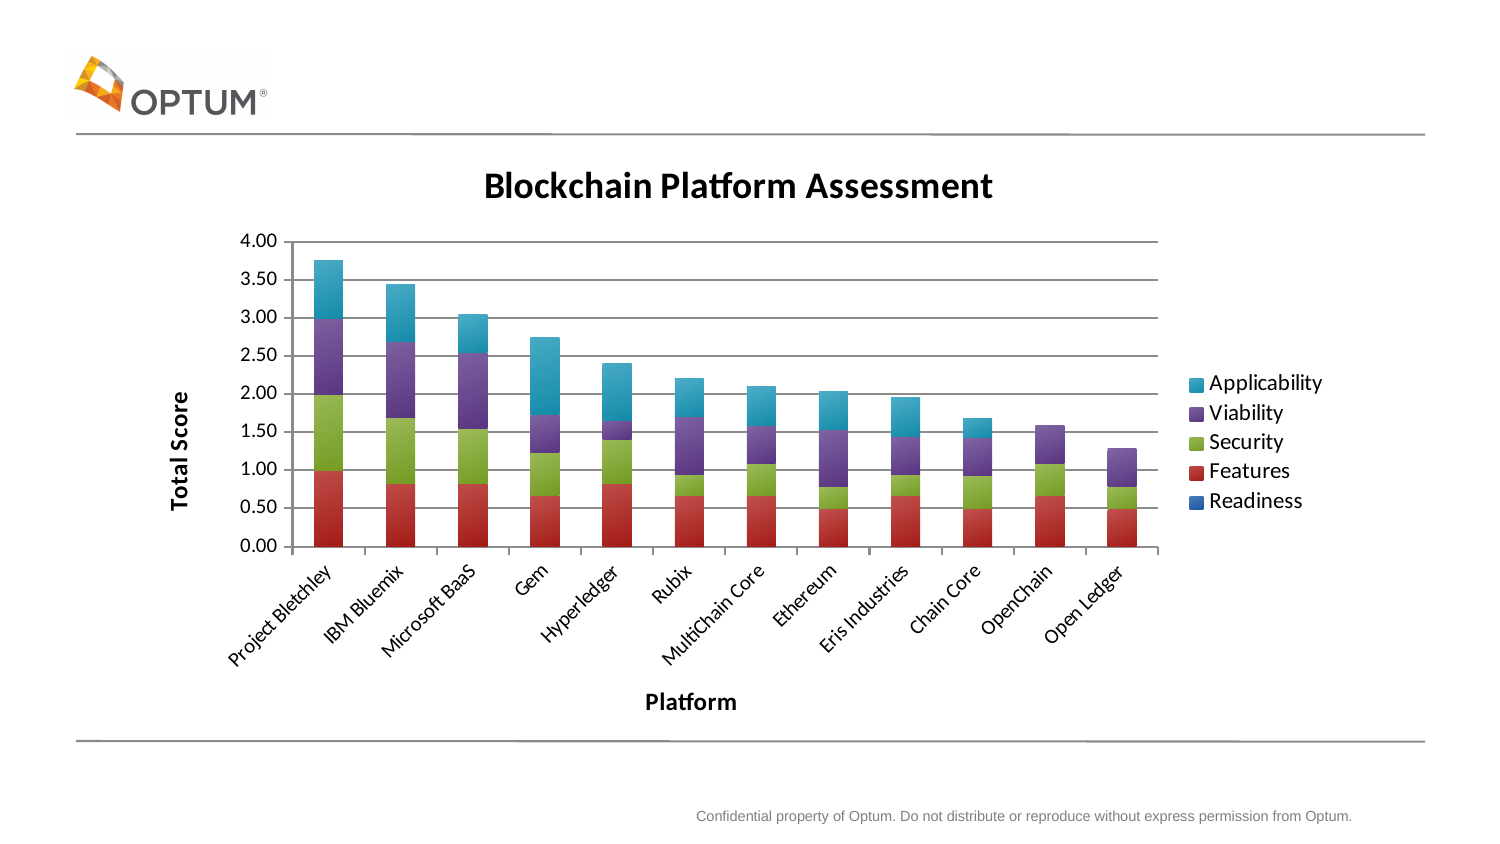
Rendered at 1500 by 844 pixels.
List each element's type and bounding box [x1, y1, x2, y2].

picture [68, 53, 273, 118]
chart [133, 138, 1344, 750]
